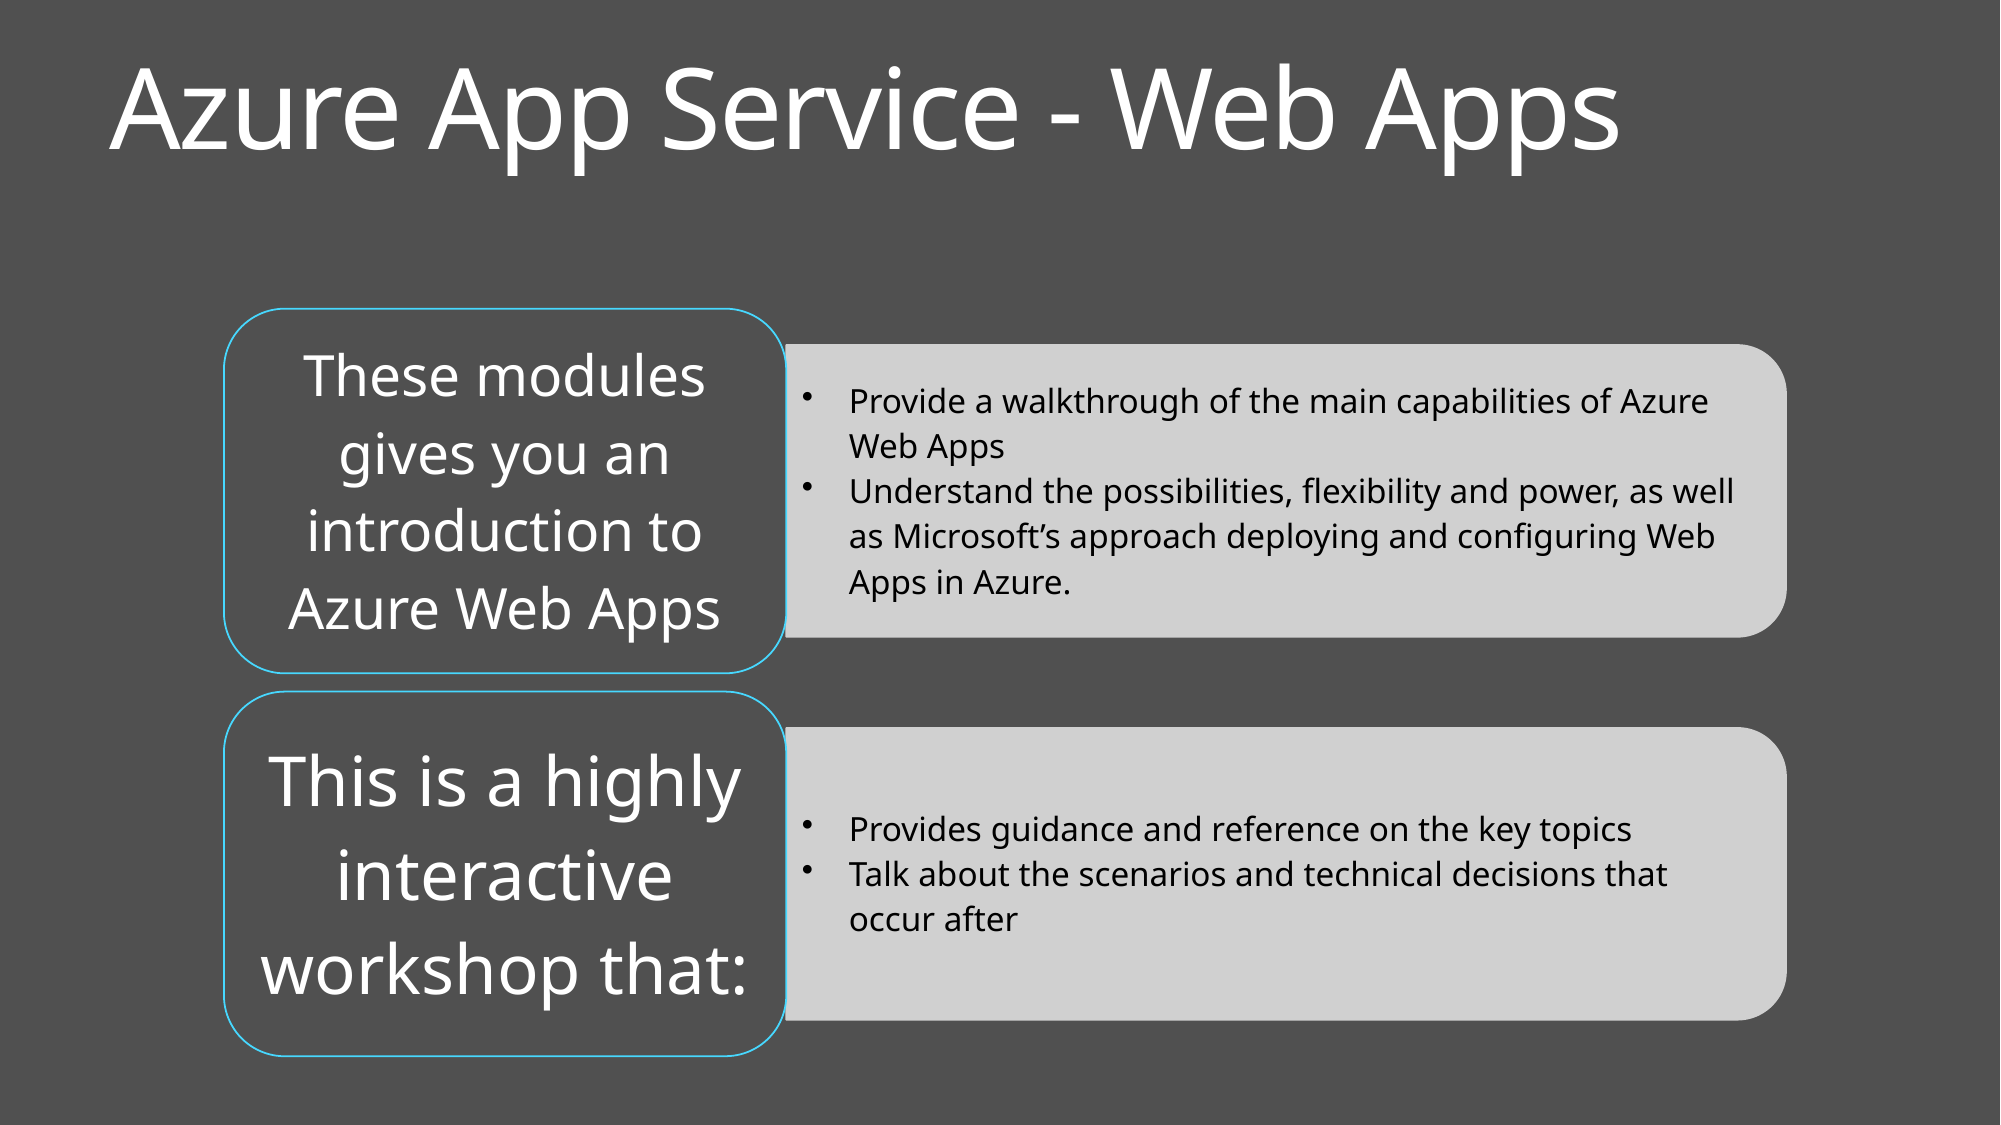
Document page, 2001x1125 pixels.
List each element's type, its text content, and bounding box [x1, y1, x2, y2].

title Azure App Service - Web Apps [85, 37, 1915, 161]
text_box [223, 308, 1787, 1057]
